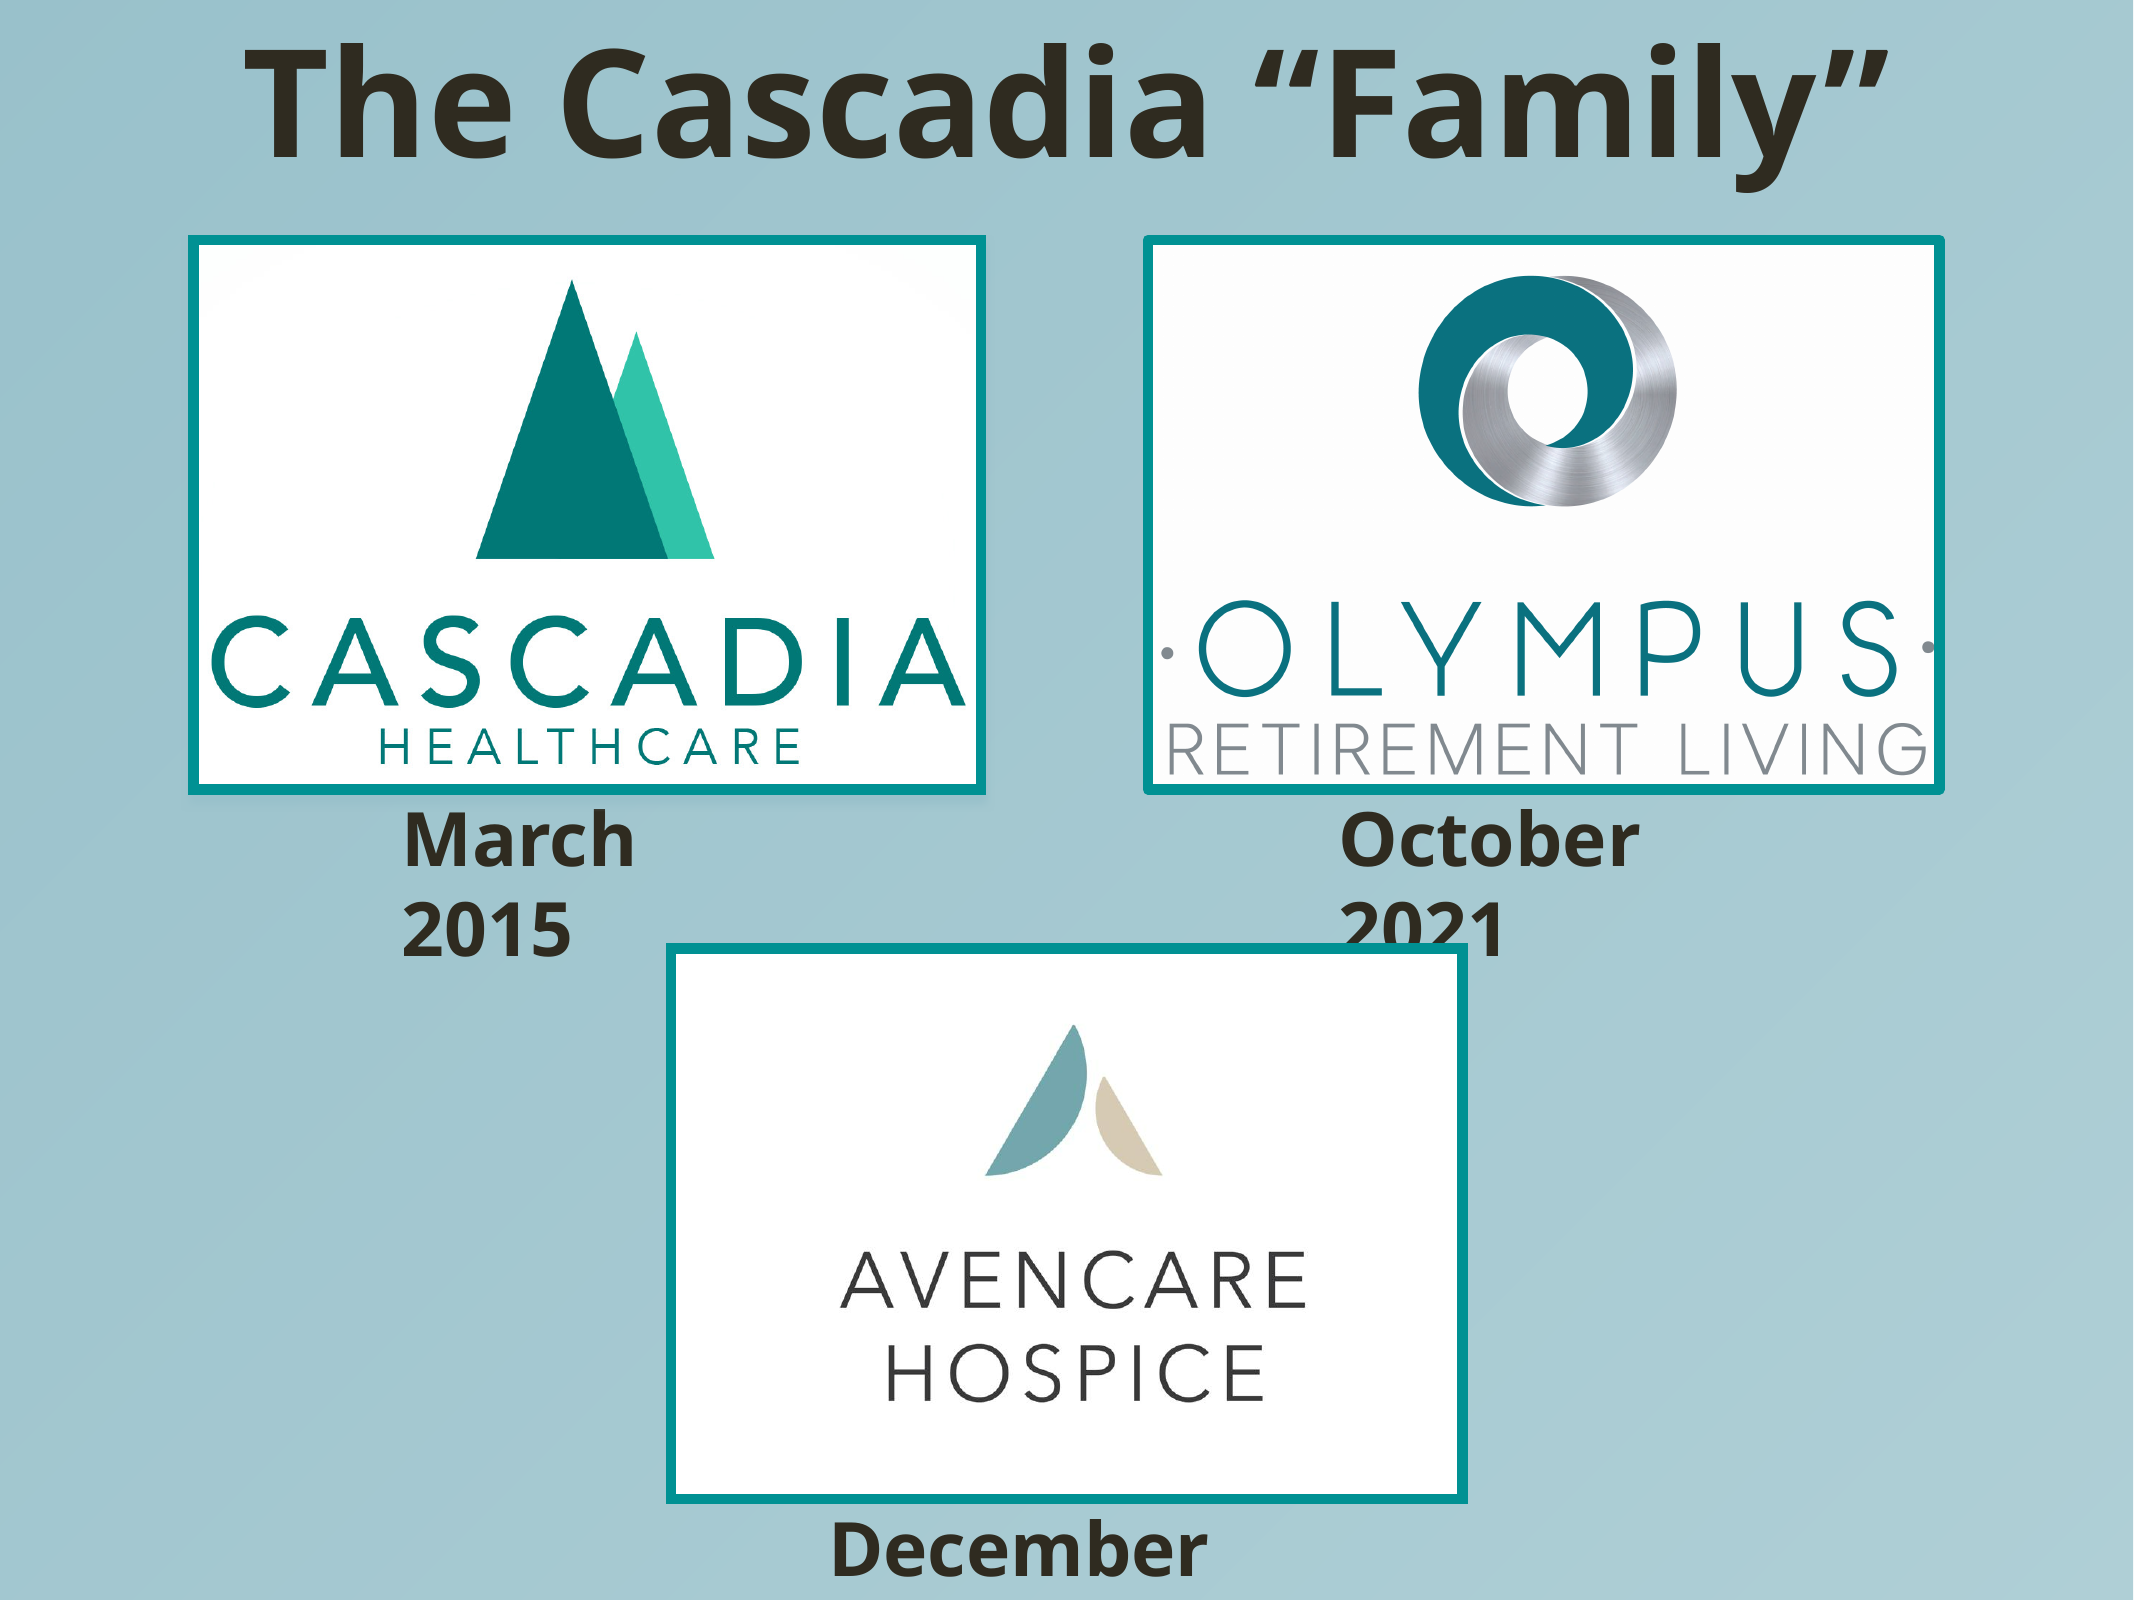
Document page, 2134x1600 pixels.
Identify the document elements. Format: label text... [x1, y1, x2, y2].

picture [1153, 245, 1935, 785]
text_box December 2025 [813, 1494, 1321, 1600]
picture [676, 953, 1458, 1494]
text_box March 2015 [386, 811, 788, 979]
text_box The Cascadia “Family” [228, 0, 1906, 195]
picture [198, 245, 976, 785]
text_box October 2021 [1323, 795, 1764, 979]
